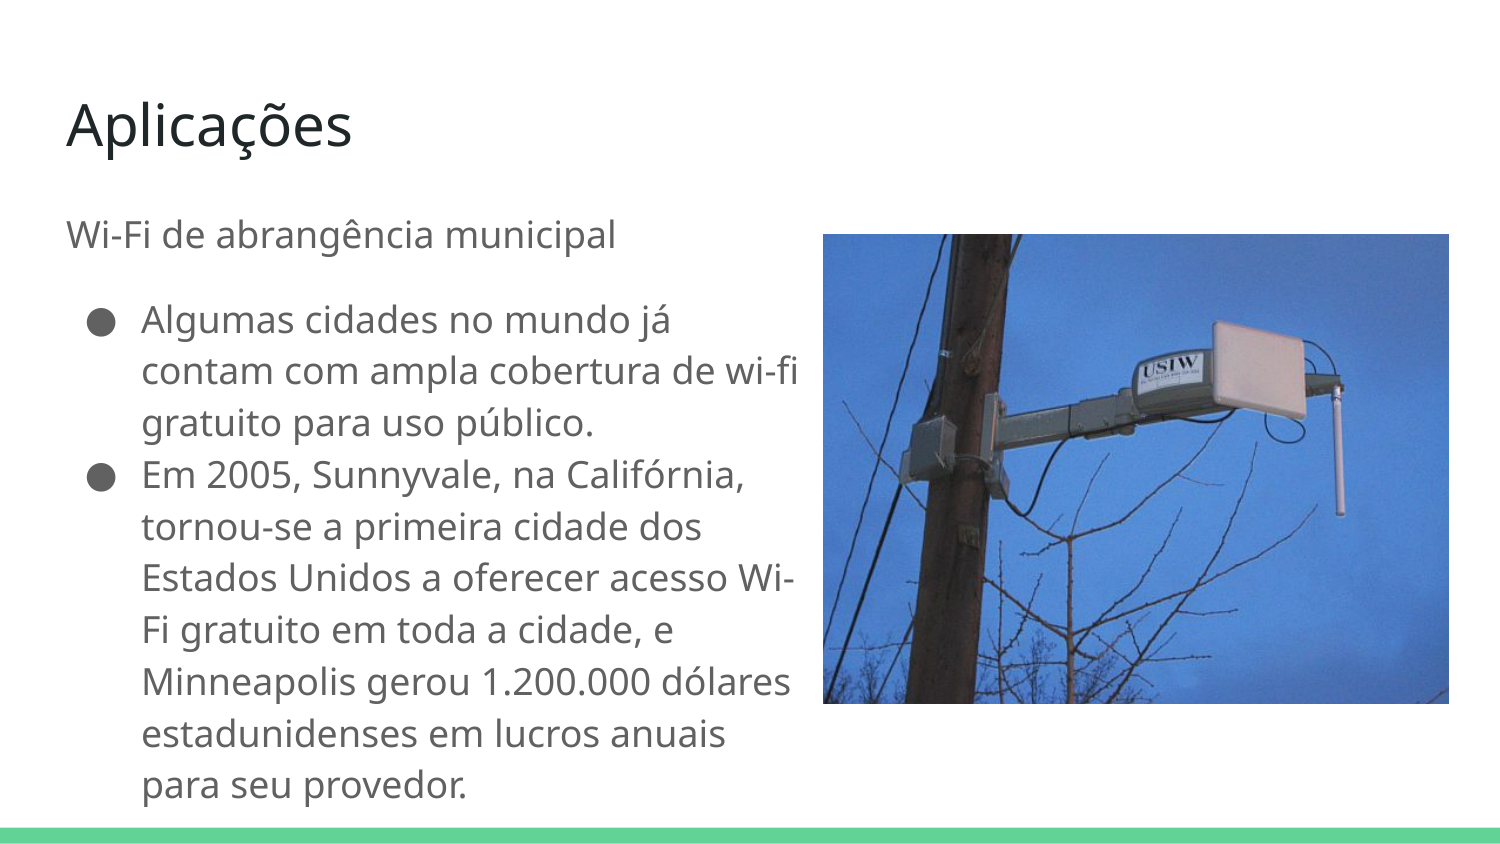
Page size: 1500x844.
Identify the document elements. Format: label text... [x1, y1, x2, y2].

title Aplicações [51, 72, 1449, 167]
picture [822, 234, 1450, 705]
list Wi-Fi de abrangência municipal Algumas cidades no mundo já contam com ampla cobertura de wi-fi gratuito para uso público. Em 2005, Sunnyvale, na Califórnia, tornou-se a primeira cidade dos Estados Unidos a oferecer acesso Wi-Fi gratuito em toda a cidade, e Minneapolis gerou 1.200.000 dólares estadunidenses em lucros anuais para seu provedor. [51, 189, 824, 750]
